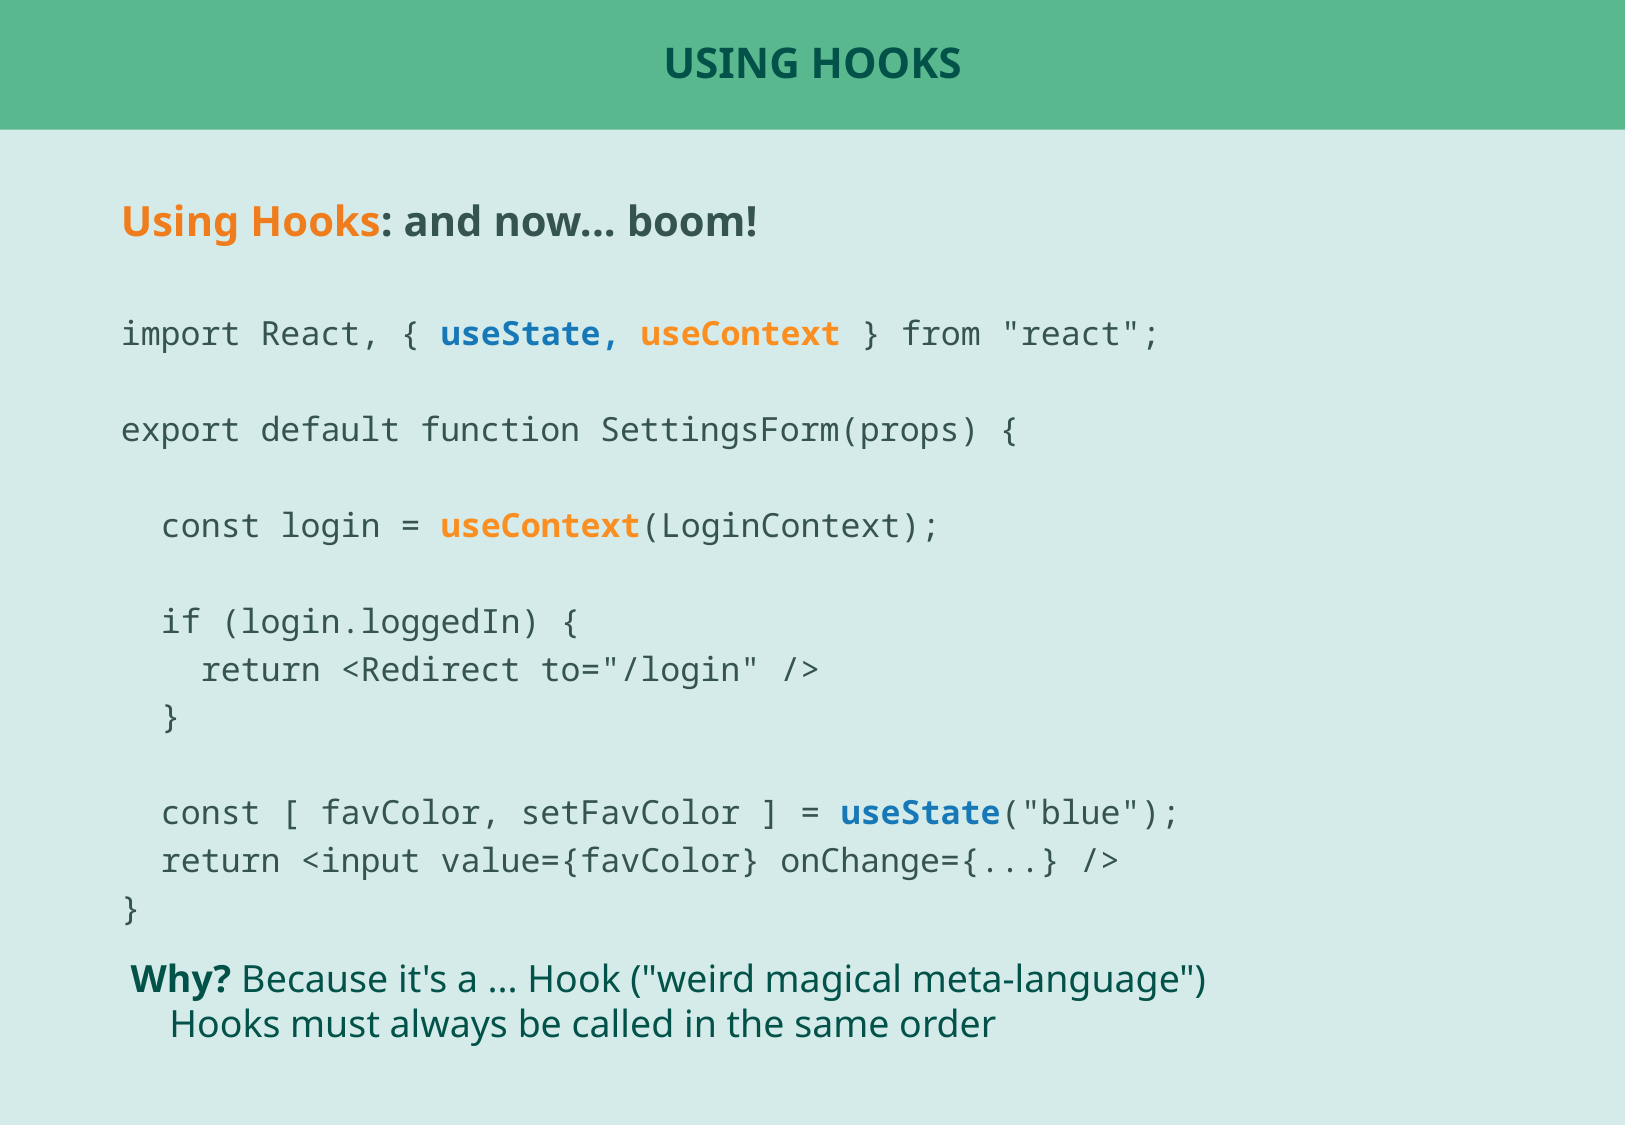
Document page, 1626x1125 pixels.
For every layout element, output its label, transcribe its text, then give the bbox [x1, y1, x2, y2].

text_box Why? Because it's a ... Hook ("weird magical meta-language") Hooks must always be called in the same order [106, 947, 1519, 1053]
title using hooks [0, 0, 1625, 130]
text_box Using Hooks: and now... boom! import React, { useState, useContext } from "react"; export default function SettingsForm(props) { const login = useContext(LoginContext); if (login.loggedIn) { return <Redirect to="/login" /> } const [ favColor, setFavColor ] = useState("blue"); return <input value={favColor} onChange={...} /> } [106, 177, 1350, 947]
